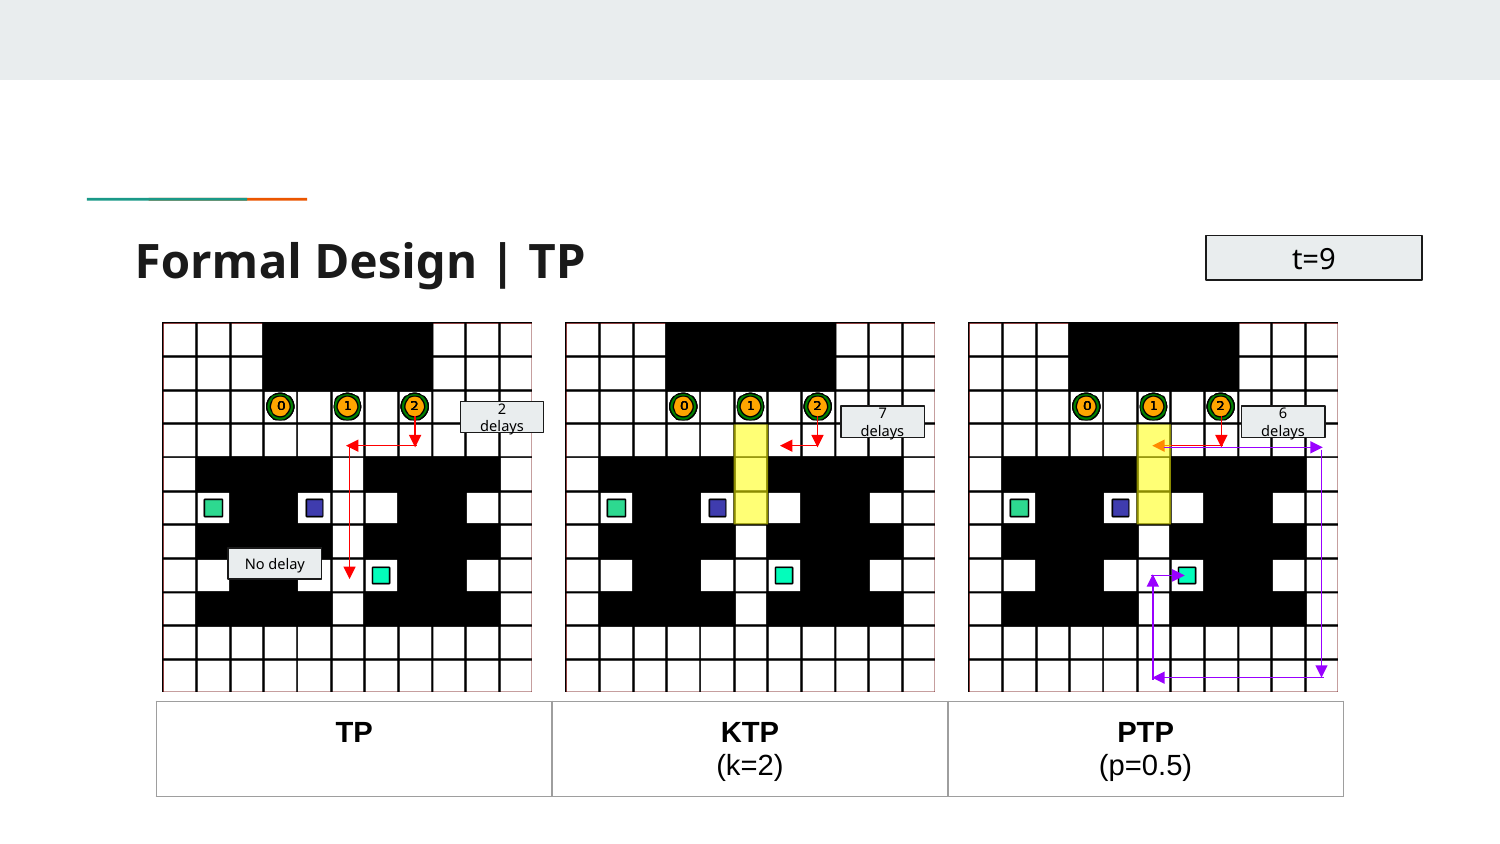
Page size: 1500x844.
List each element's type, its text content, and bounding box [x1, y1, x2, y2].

table_header TP [157, 702, 551, 796]
picture [968, 322, 1338, 693]
title Formal Design | TP [119, 216, 1381, 305]
picture [162, 322, 532, 693]
text_box t=9 [1205, 235, 1423, 281]
picture [565, 322, 935, 693]
table_header KTP (k=2) [553, 702, 947, 796]
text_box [1150, 447, 1325, 680]
text_box 2 delays [535, 401, 544, 433]
table_header PTP (p=0.5) [949, 702, 1343, 796]
